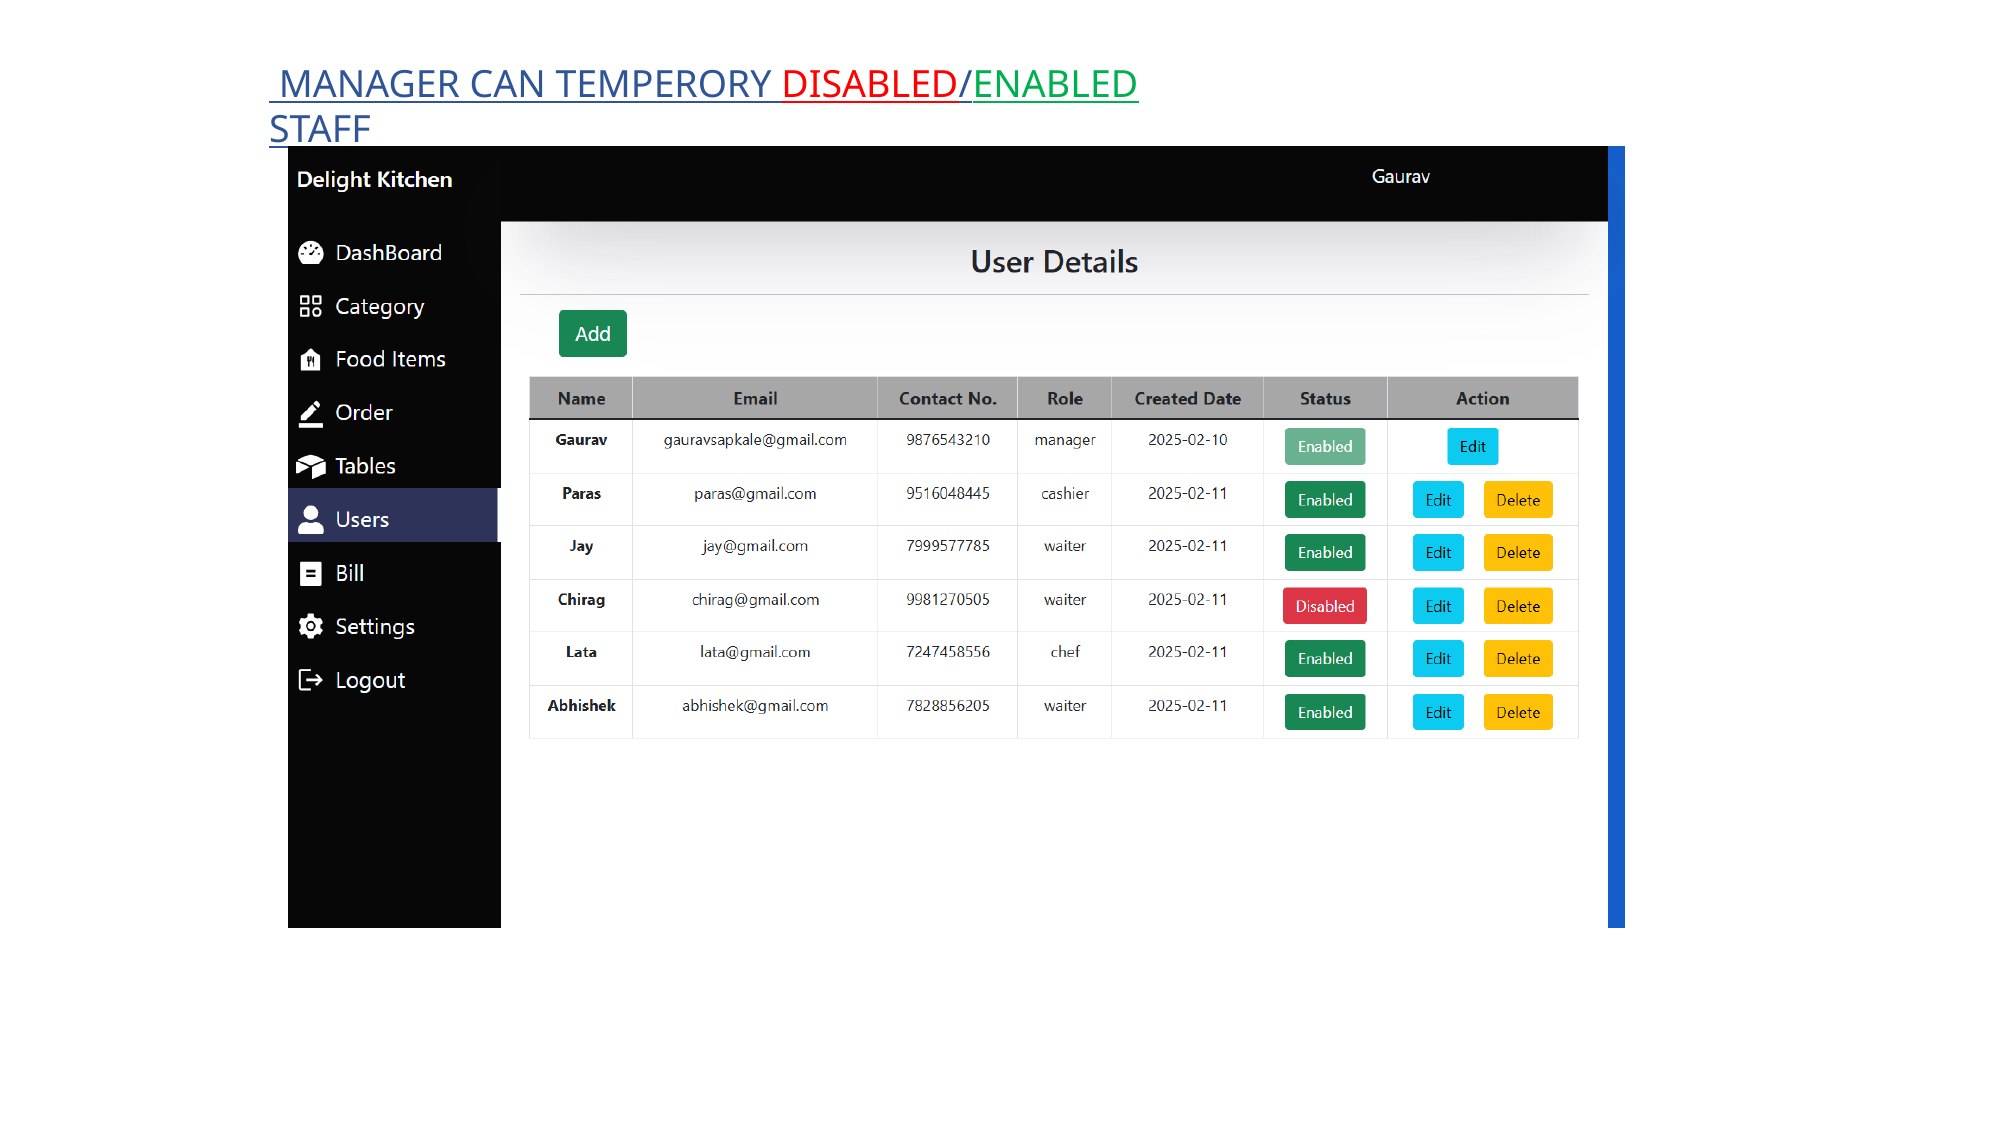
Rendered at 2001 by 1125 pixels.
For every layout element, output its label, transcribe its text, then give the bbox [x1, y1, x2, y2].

picture [288, 146, 1625, 928]
text_box MANAGER CAN TEMPERORY DISABLED/ENABLED STAFF [254, 52, 1218, 158]
